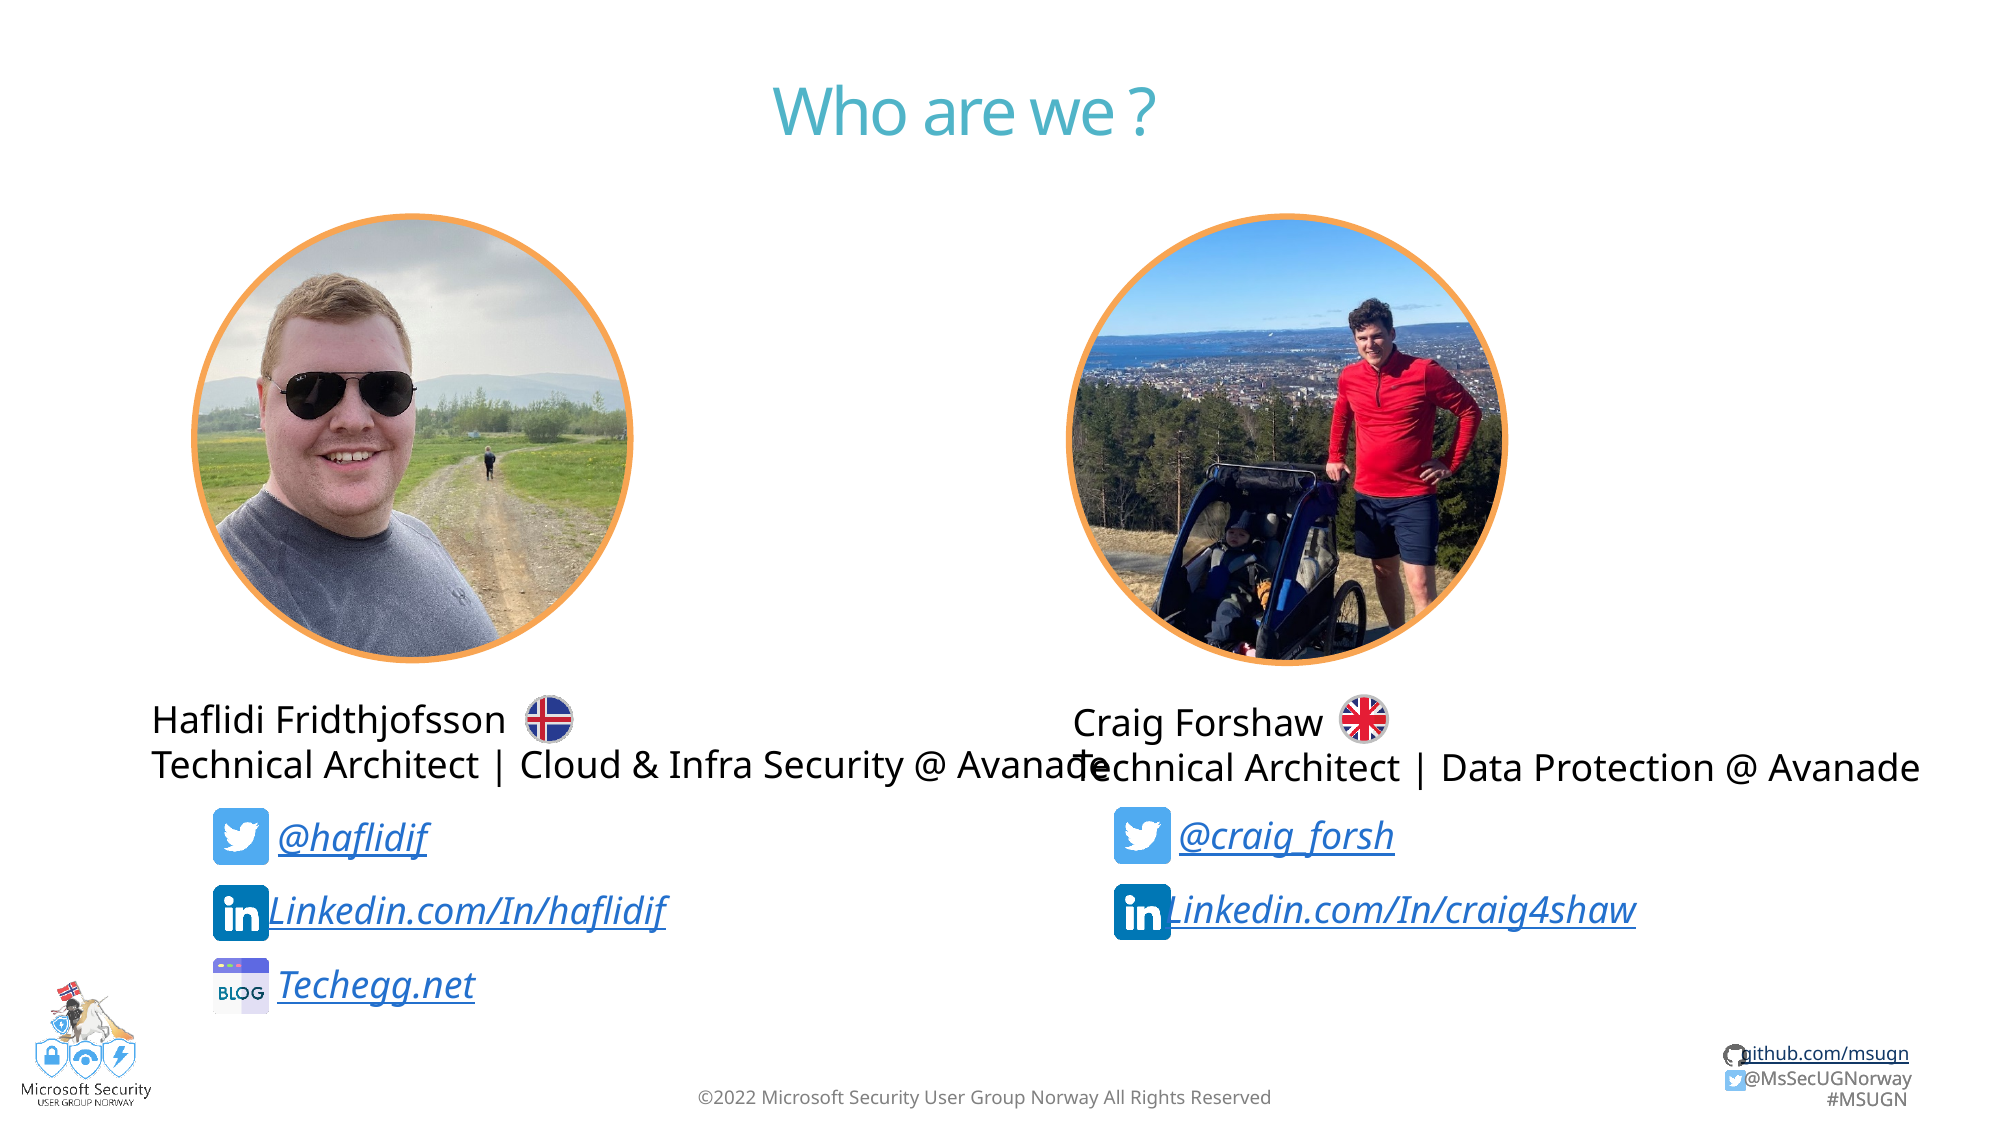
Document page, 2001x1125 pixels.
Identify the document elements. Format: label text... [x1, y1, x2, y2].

text_box @haflidif [262, 806, 442, 872]
picture [1127, 907, 1133, 929]
text_box Generation 1 [1725, 1070, 1746, 1091]
picture [1138, 907, 1160, 929]
picture [212, 808, 269, 865]
picture [1068, 216, 1506, 664]
text_box Linkedin.com/In/craig4shaw [1150, 878, 1651, 945]
text_box Haflidi Fridthjofsson Technical Architect | Cloud & Infra Security @ Avanade [136, 689, 1126, 794]
text_box Linkedin.com/In/haflidif [253, 879, 681, 946]
text_box Techegg.net [262, 953, 491, 1020]
text_box @craig_forsh [1164, 805, 1411, 871]
picture [236, 908, 258, 930]
picture [226, 908, 232, 930]
picture [1126, 896, 1134, 904]
picture [520, 690, 577, 747]
picture [1741, 1050, 1747, 1060]
table_cell 30 Days (AAD P1) [1723, 1043, 1747, 1067]
picture [1114, 807, 1171, 864]
picture [190, 220, 635, 657]
text_box Craig Forshaw Technical Architect | Data Protection @ Avanade [1057, 691, 1937, 796]
picture [225, 897, 233, 905]
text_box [1340, 695, 1388, 743]
title Who are we ? [81, 73, 1849, 157]
picture [212, 958, 269, 1015]
